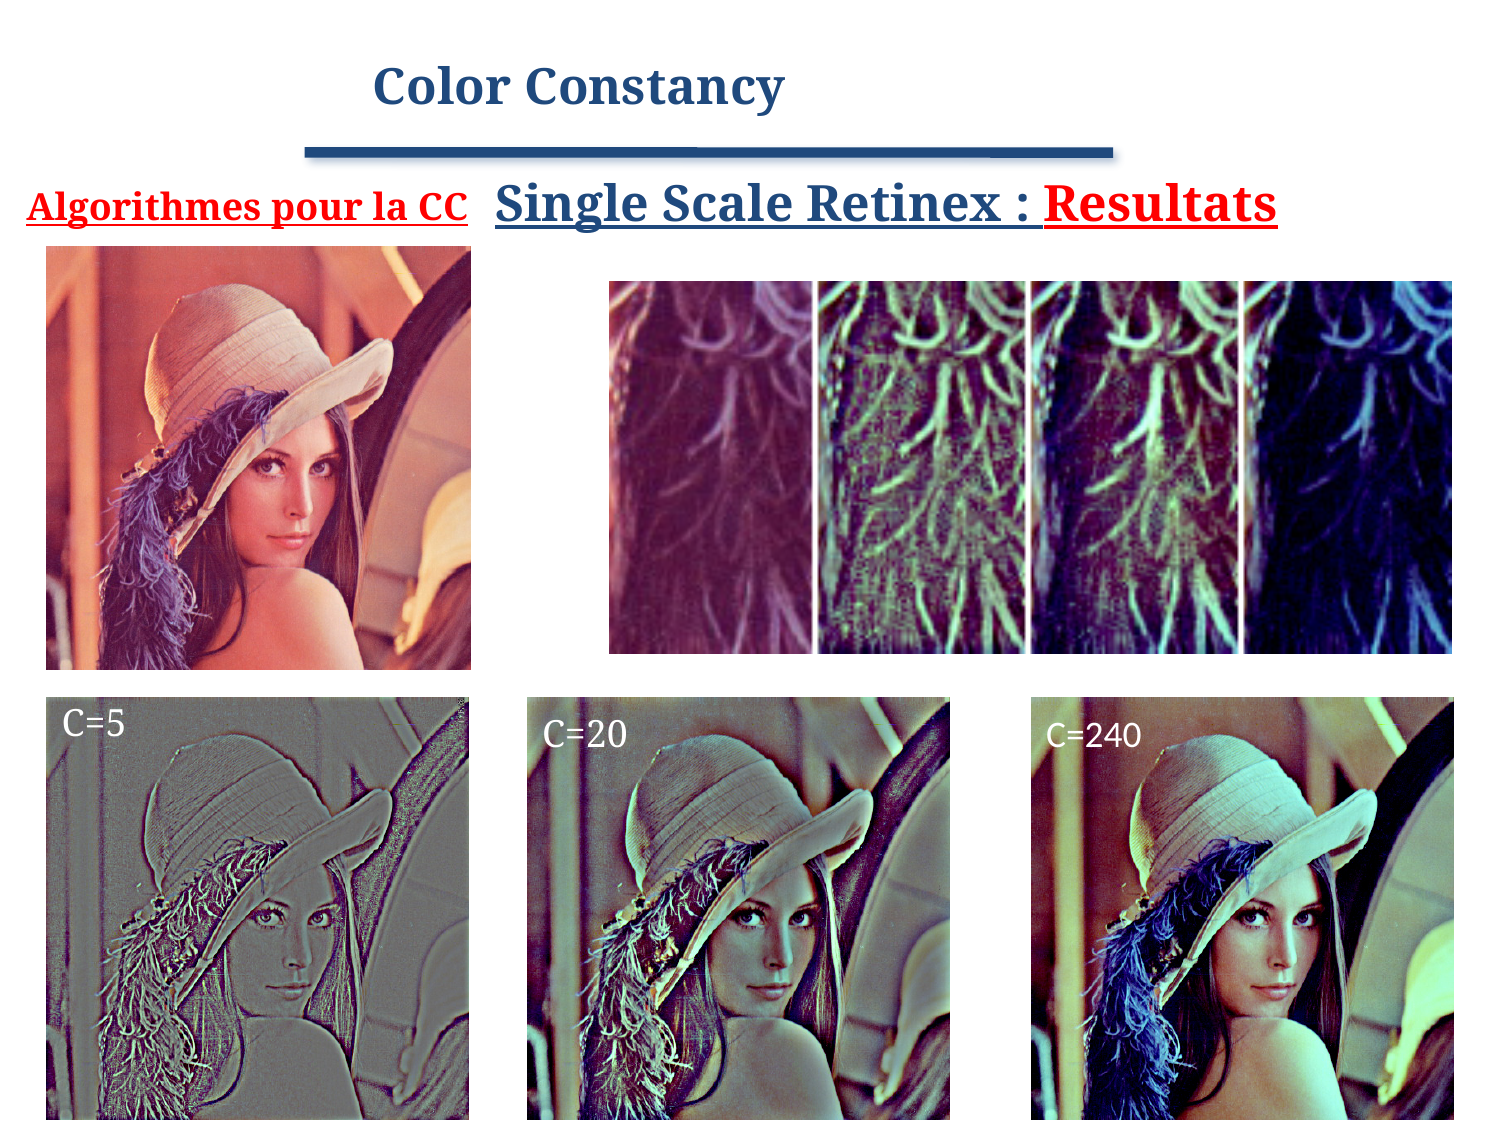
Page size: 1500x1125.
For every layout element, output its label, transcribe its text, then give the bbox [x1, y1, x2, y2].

text_box Algorithmes pour la CC [11, 175, 516, 236]
text_box Single Scale Retinex : Resultats [480, 163, 1395, 239]
picture [46, 245, 471, 670]
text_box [46, 691, 1454, 1120]
text_box Color Constancy [358, 46, 801, 122]
picture [609, 280, 1452, 654]
